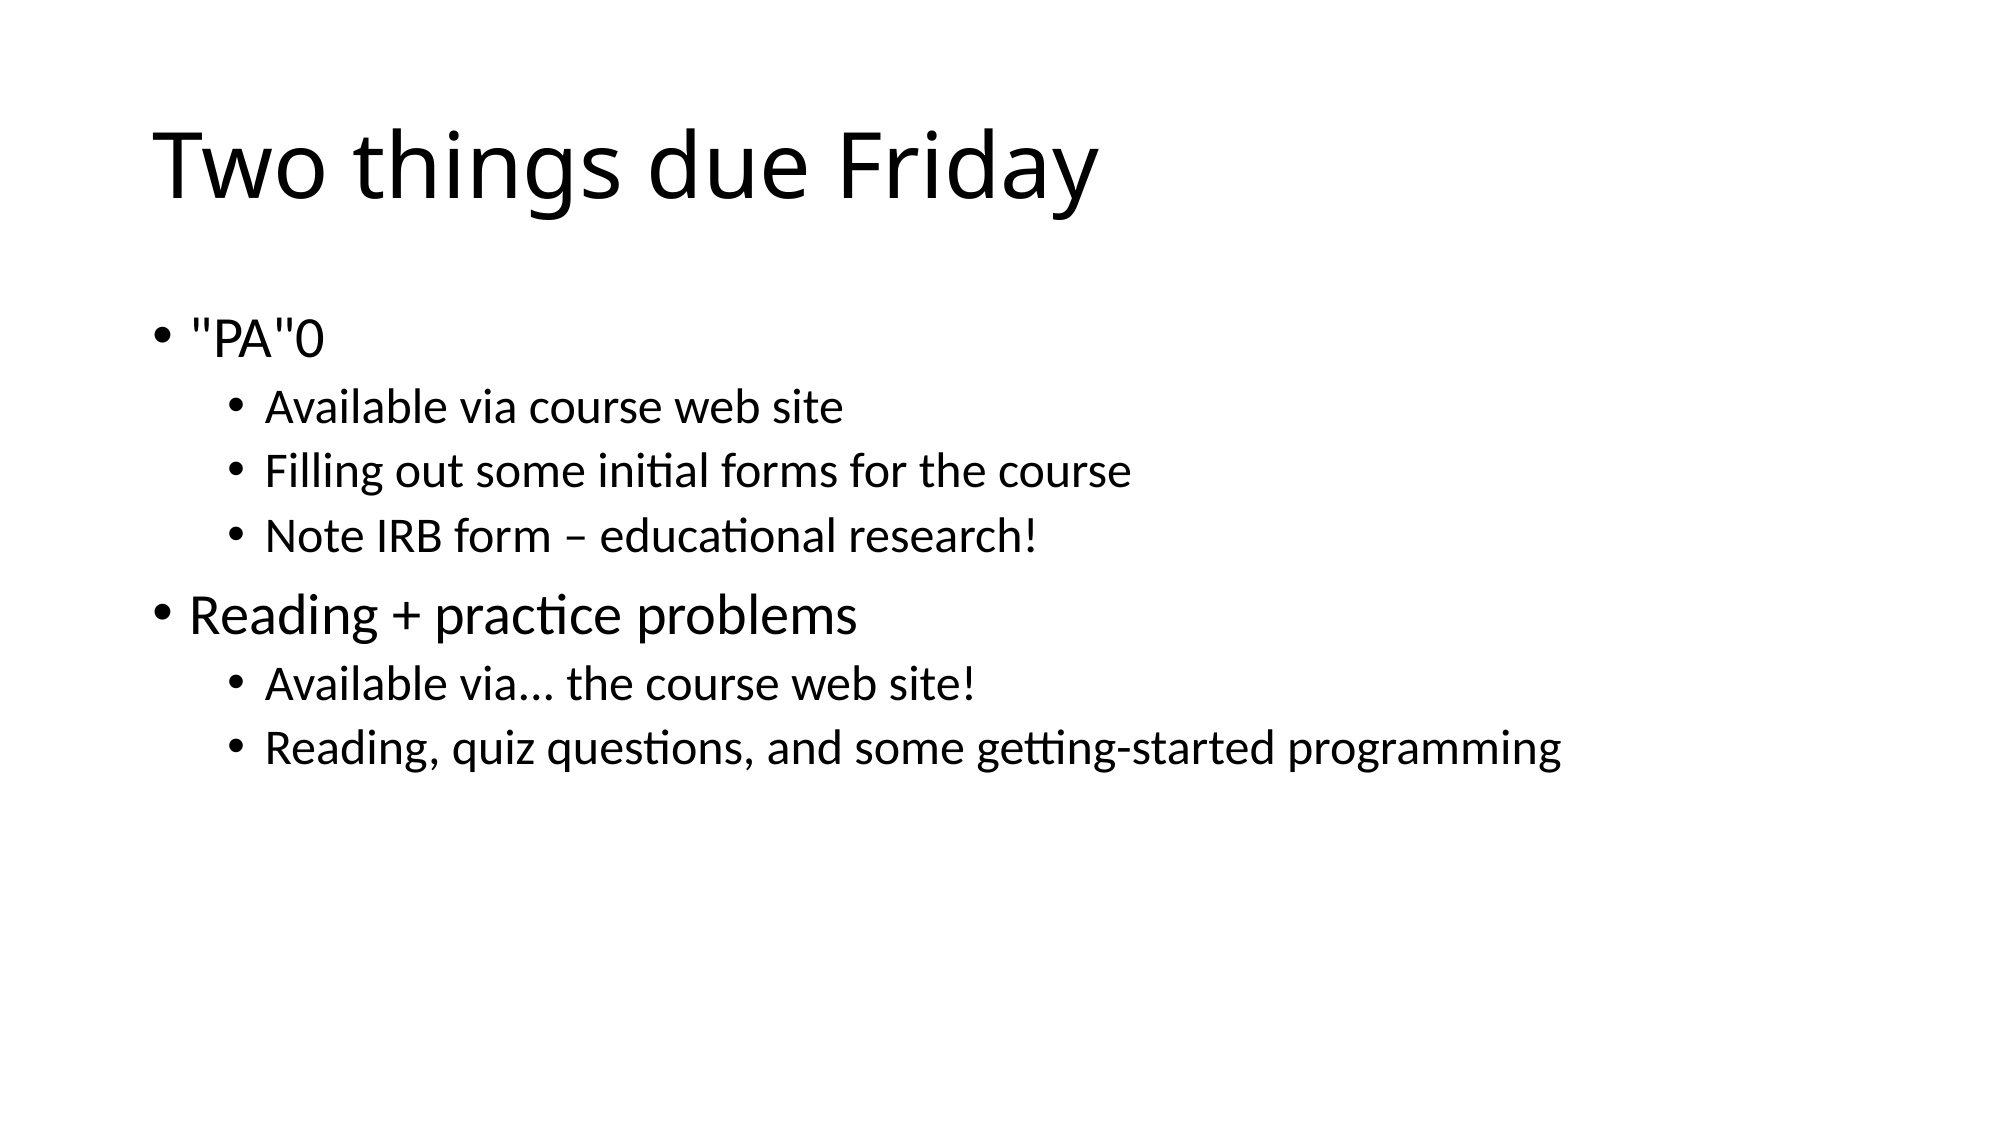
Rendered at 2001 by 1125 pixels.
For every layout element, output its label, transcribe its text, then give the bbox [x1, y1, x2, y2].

title Two things due Friday [137, 59, 1863, 278]
list "PA"0 Available via course web site Filling out some initial forms for the course Note IRB form – educational research! Reading + practice problems Available via... the course web site! Reading, quiz questions, and some getting-started programming [137, 299, 1863, 1014]
